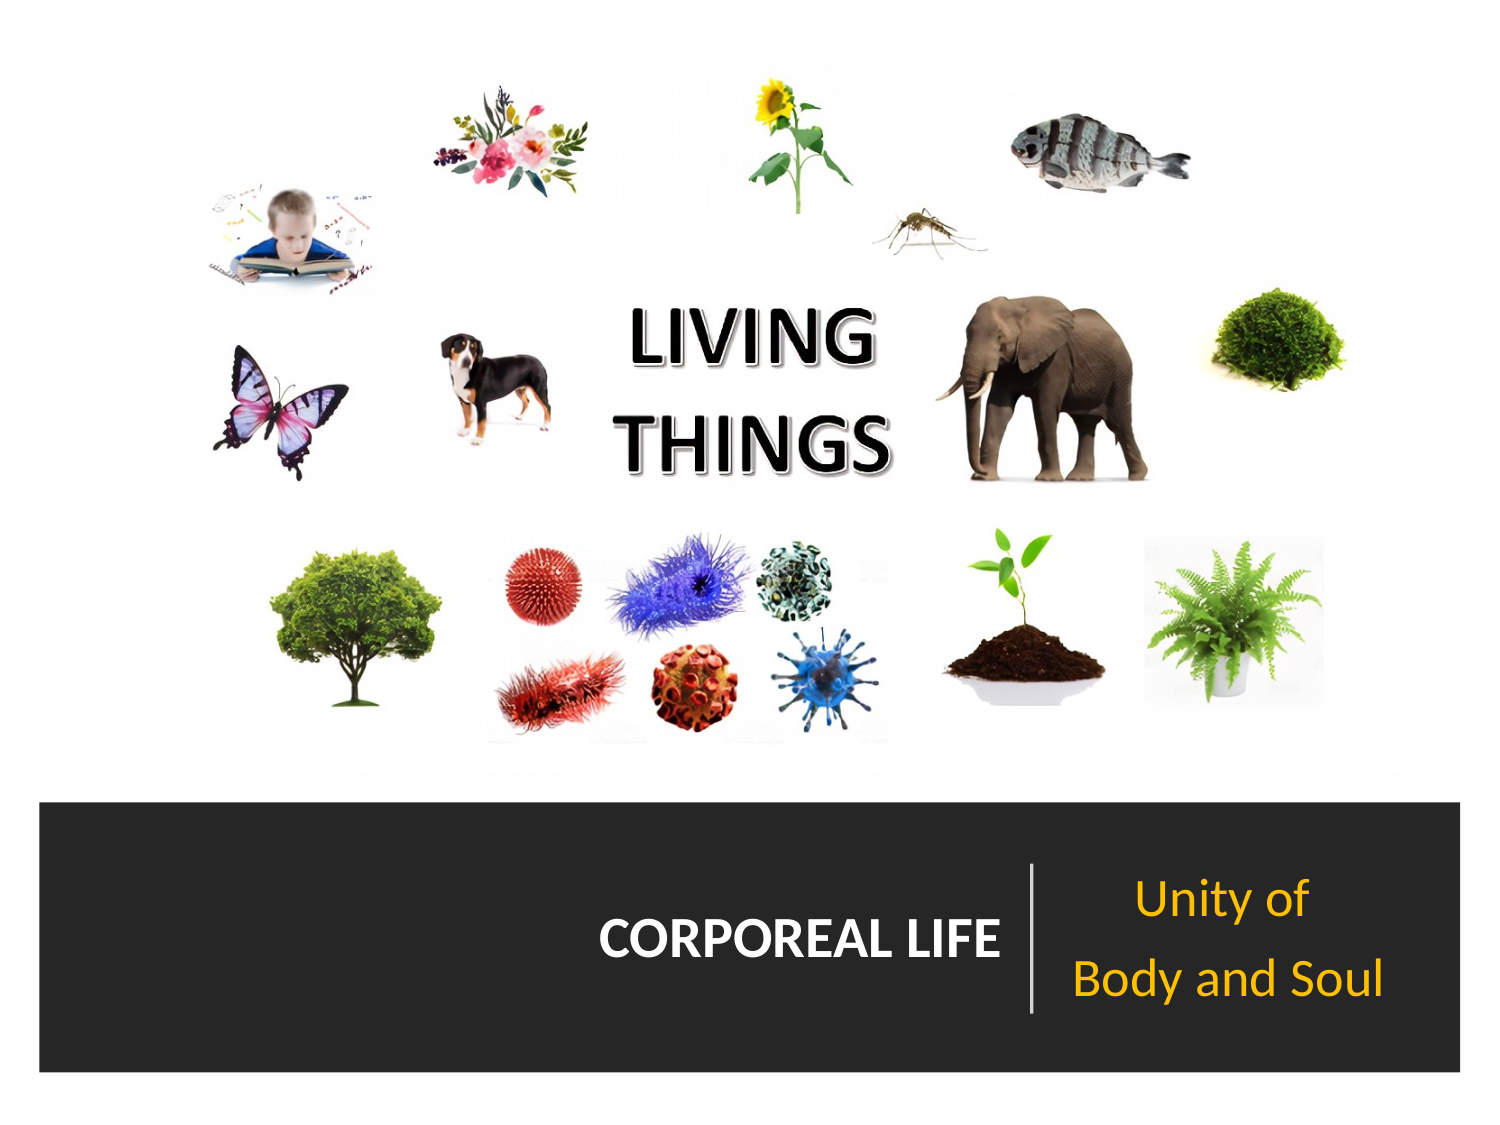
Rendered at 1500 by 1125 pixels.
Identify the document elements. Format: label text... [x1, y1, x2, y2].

title CORPOREAL LIFE [88, 835, 1017, 1043]
list Unity of Body and Soul [1046, 835, 1412, 1043]
picture [122, 51, 1413, 777]
text_box [37, 800, 1462, 1074]
